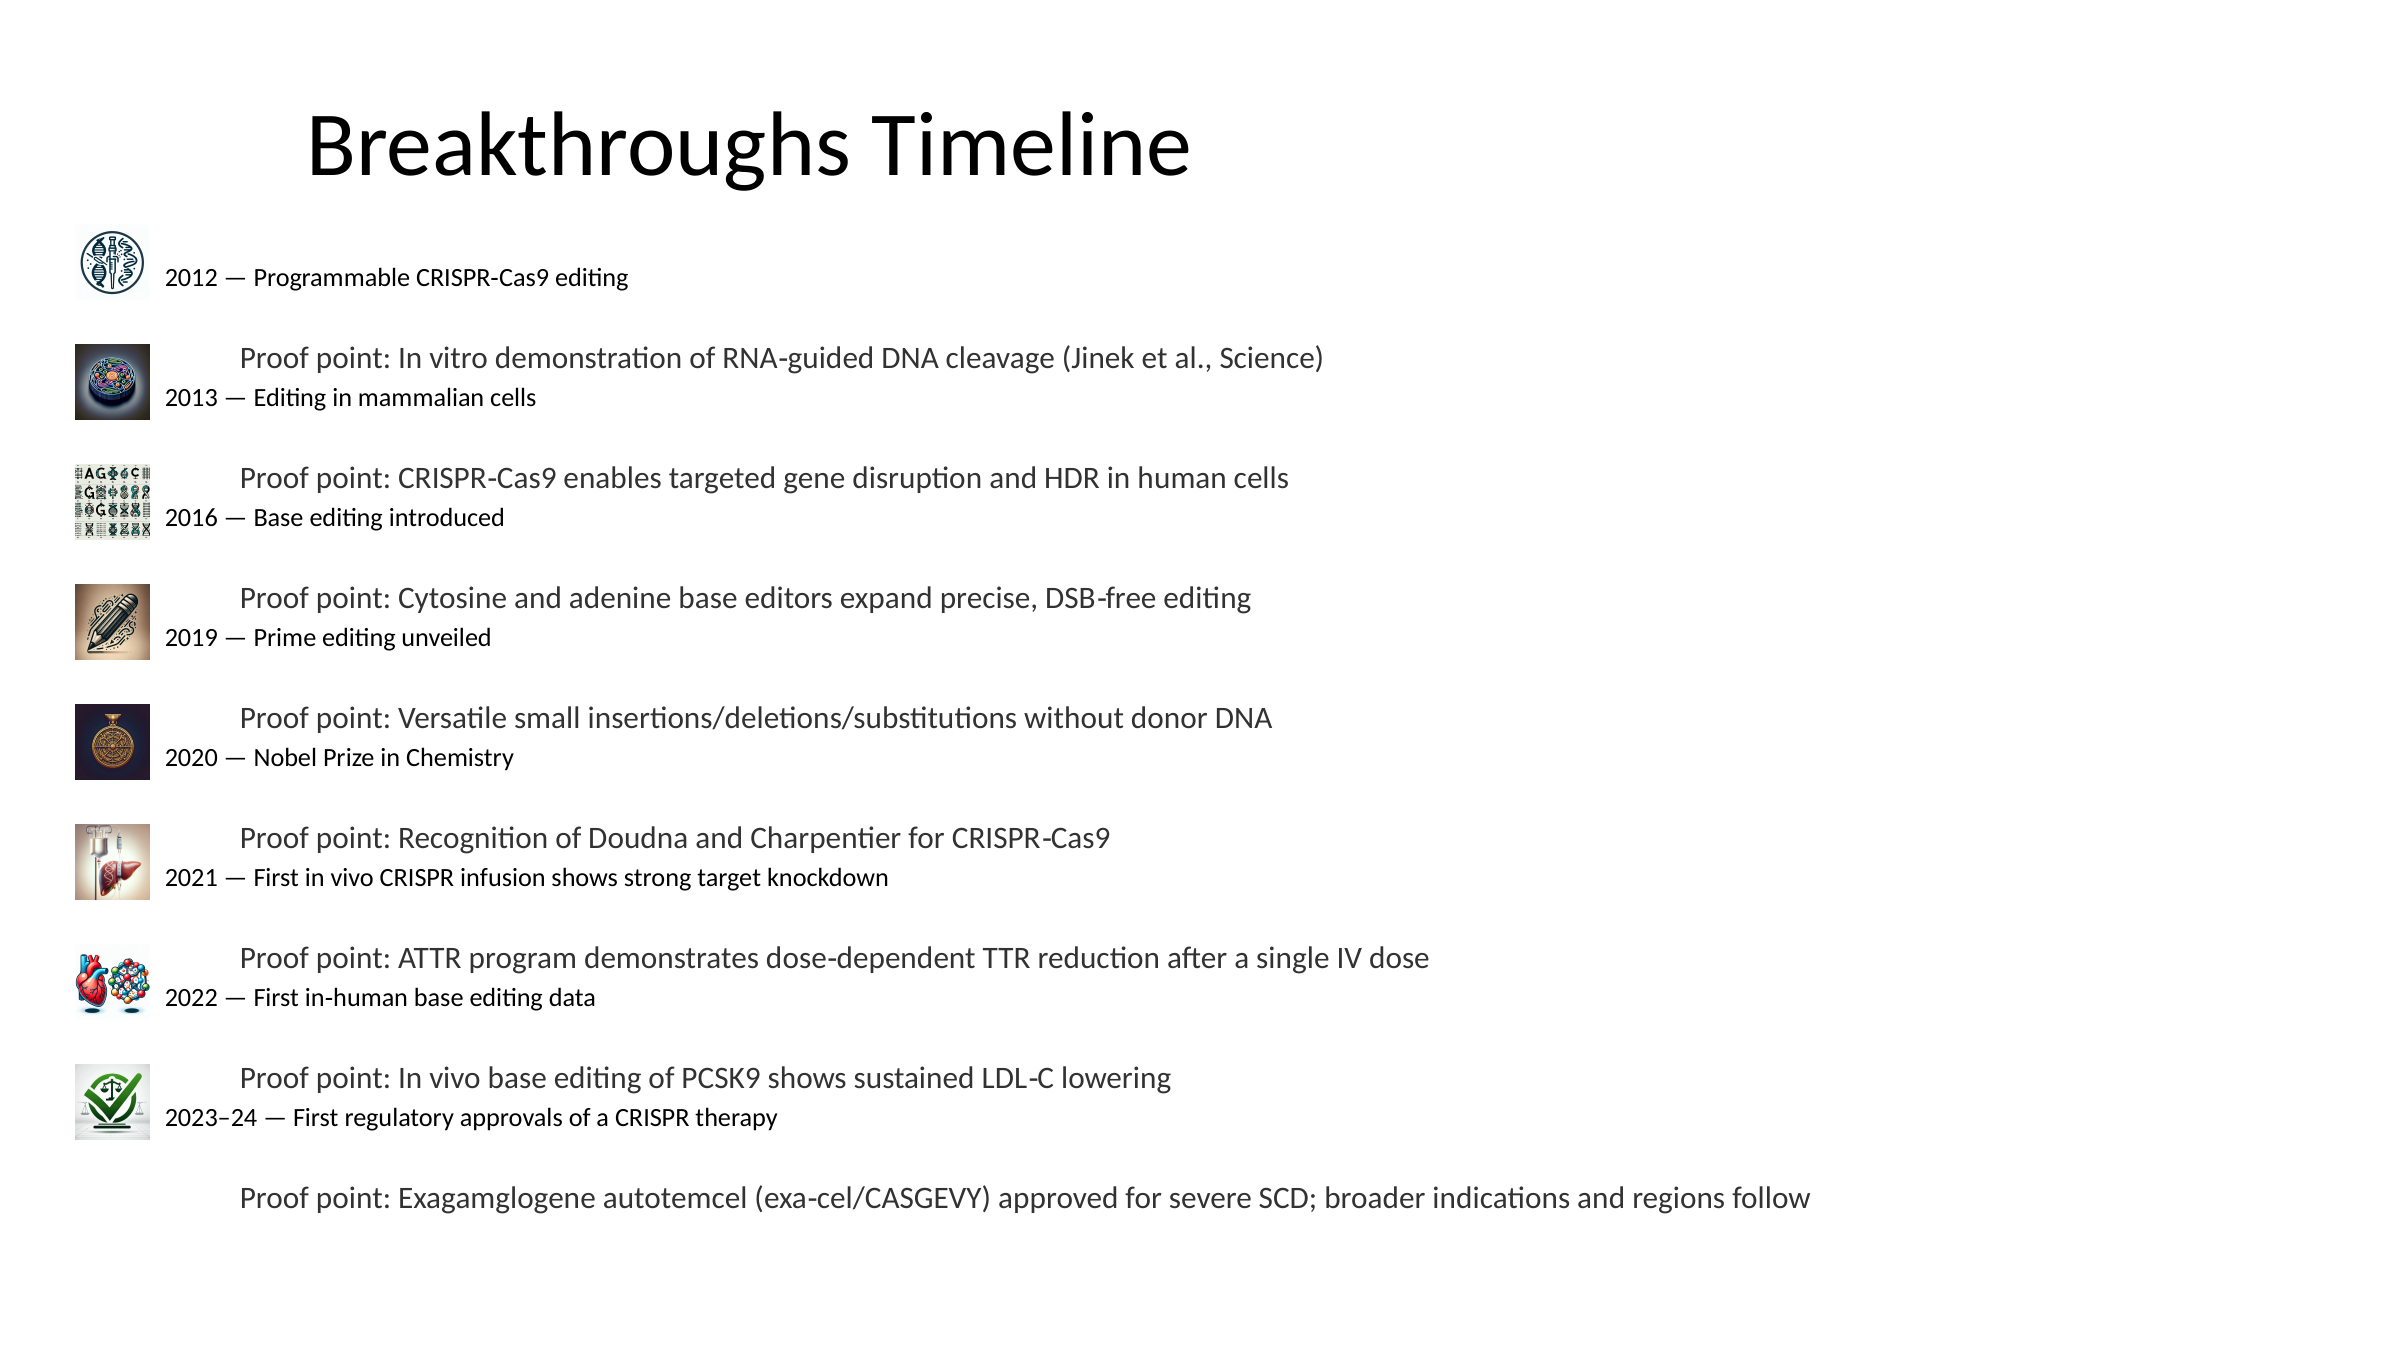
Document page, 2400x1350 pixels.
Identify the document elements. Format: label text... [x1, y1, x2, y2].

picture [74, 584, 151, 661]
picture [74, 824, 151, 901]
text_box 2012 — Programmable CRISPR‑Cas9 editing [151, 224, 1050, 300]
picture [74, 944, 151, 1021]
text_box Proof point: Recognition of Doudna and Charpentier for CRISPR‑Cas9 [224, 764, 2325, 863]
text_box 2019 — Prime editing unveiled [151, 584, 1050, 660]
text_box 2013 — Editing in mammalian cells [151, 344, 1050, 420]
text_box Proof point: Cytosine and adenine base editors expand precise, DSB‑free editing [224, 524, 2325, 623]
text_box Proof point: In vivo base editing of PCSK9 shows sustained LDL‑C lowering [224, 1004, 2325, 1103]
picture [74, 704, 151, 781]
picture [74, 224, 151, 301]
picture [74, 344, 151, 421]
text_box Proof point: Versatile small insertions/deletions/substitutions without donor DNA [224, 644, 2325, 743]
picture [74, 464, 151, 541]
text_box 2016 — Base editing introduced [151, 464, 1050, 540]
text_box 2020 — Nobel Prize in Chemistry [151, 704, 1050, 780]
title Breakthroughs Timeline [75, 45, 1425, 233]
text_box Proof point: ATTR program demonstrates dose‑dependent TTR reduction after a single IV dose [224, 884, 2325, 983]
picture [74, 1064, 151, 1141]
text_box Proof point: CRISPR‑Cas9 enables targeted gene disruption and HDR in human cells [224, 404, 2325, 503]
text_box 2022 — First in‑human base editing data [151, 944, 1050, 1020]
text_box Proof point: In vitro demonstration of RNA‑guided DNA cleavage (Jinek et al., Science) [224, 284, 2325, 383]
text_box Proof point: Exagamglogene autotemcel (exa‑cel/CASGEVY) approved for severe SCD; broader indications and regions follow [224, 1124, 2325, 1223]
text_box 2021 — First in vivo CRISPR infusion shows strong target knockdown [151, 824, 1050, 900]
text_box 2023–24 — First regulatory approvals of a CRISPR therapy [151, 1064, 1050, 1140]
